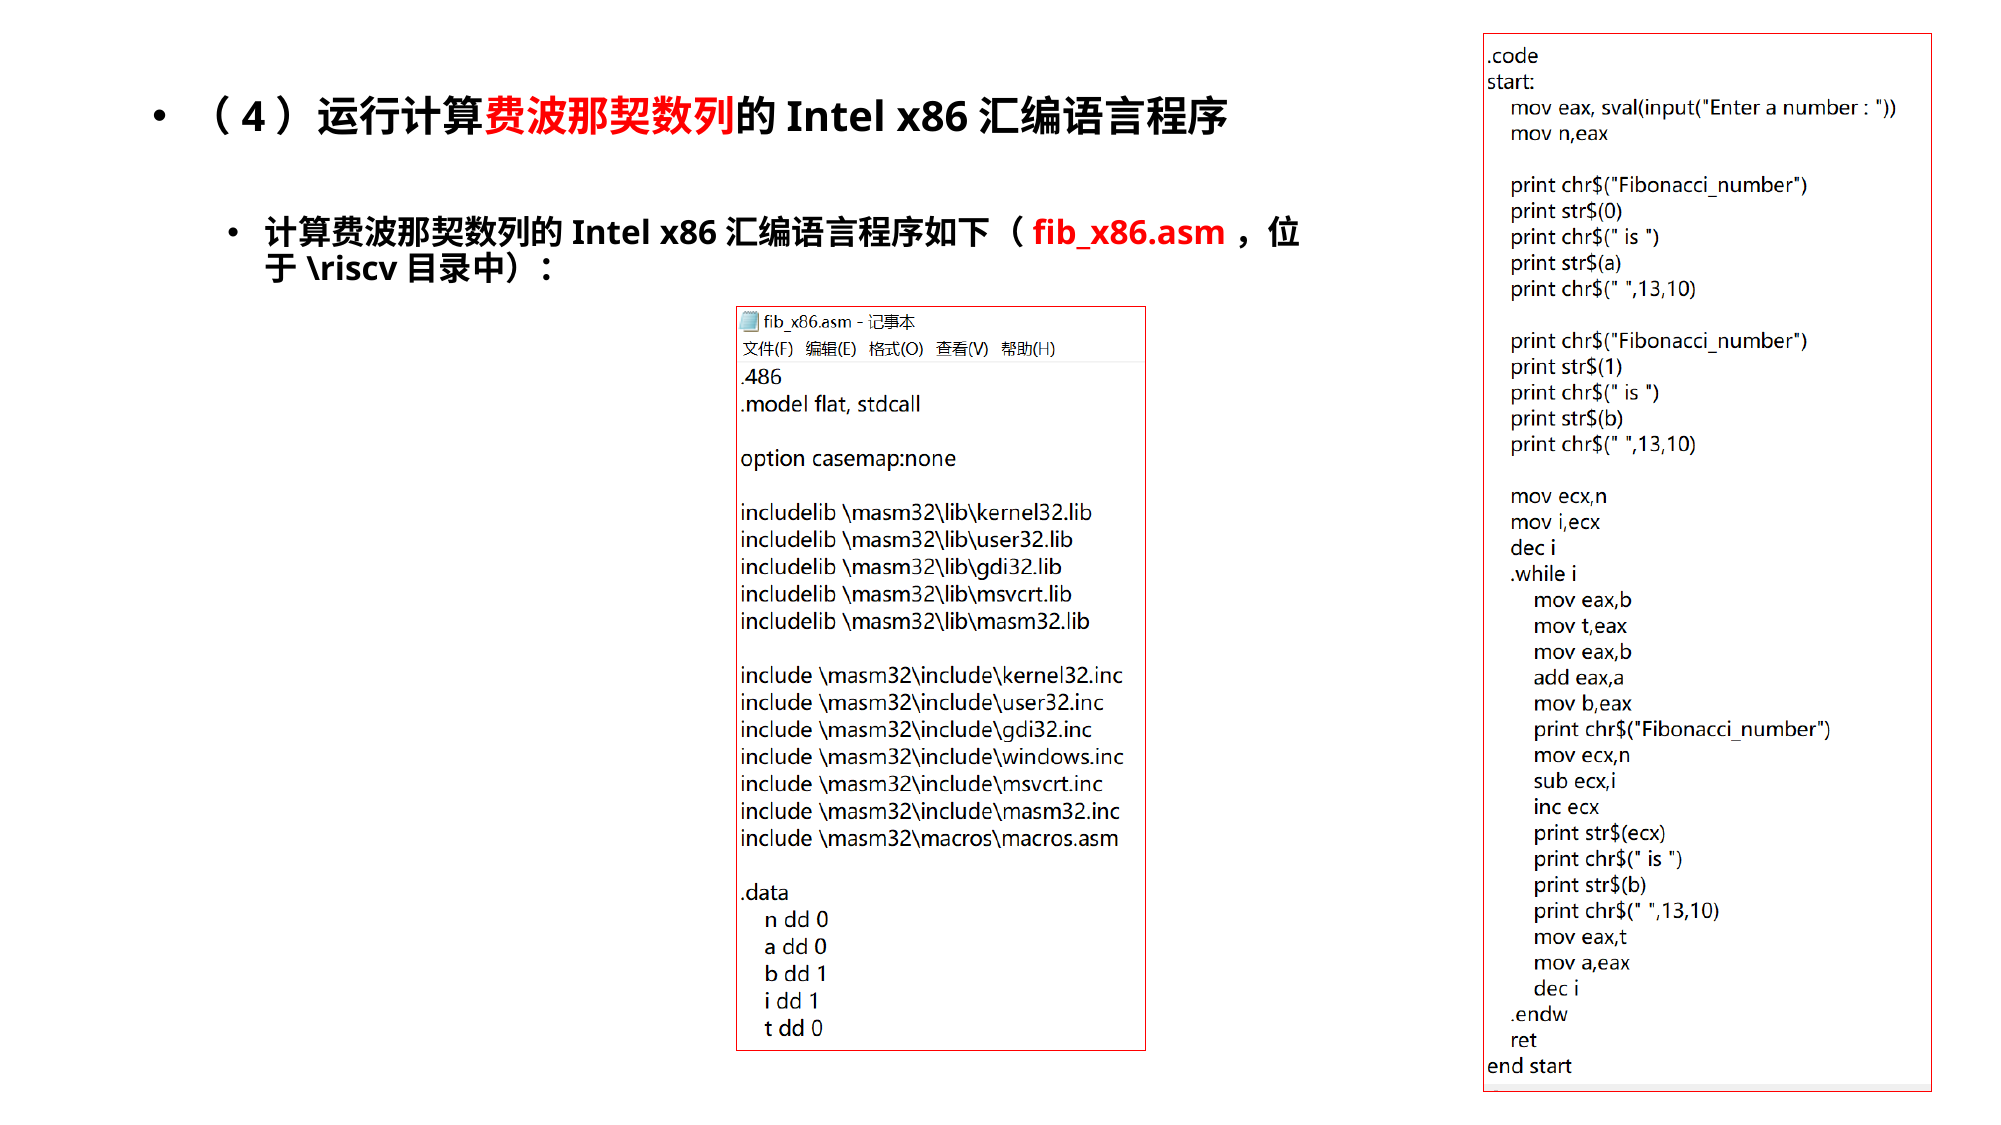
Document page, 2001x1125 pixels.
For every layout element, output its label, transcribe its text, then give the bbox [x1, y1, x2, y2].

picture [736, 306, 1146, 1051]
picture [1483, 33, 1932, 1092]
list （4）运行计算费波那契数列的Intel x86汇编语言程序 计算费波那契数列的Intel x86汇编语言程序如下（fib_x86.asm，位于\riscv目录中）： [137, 87, 1335, 802]
